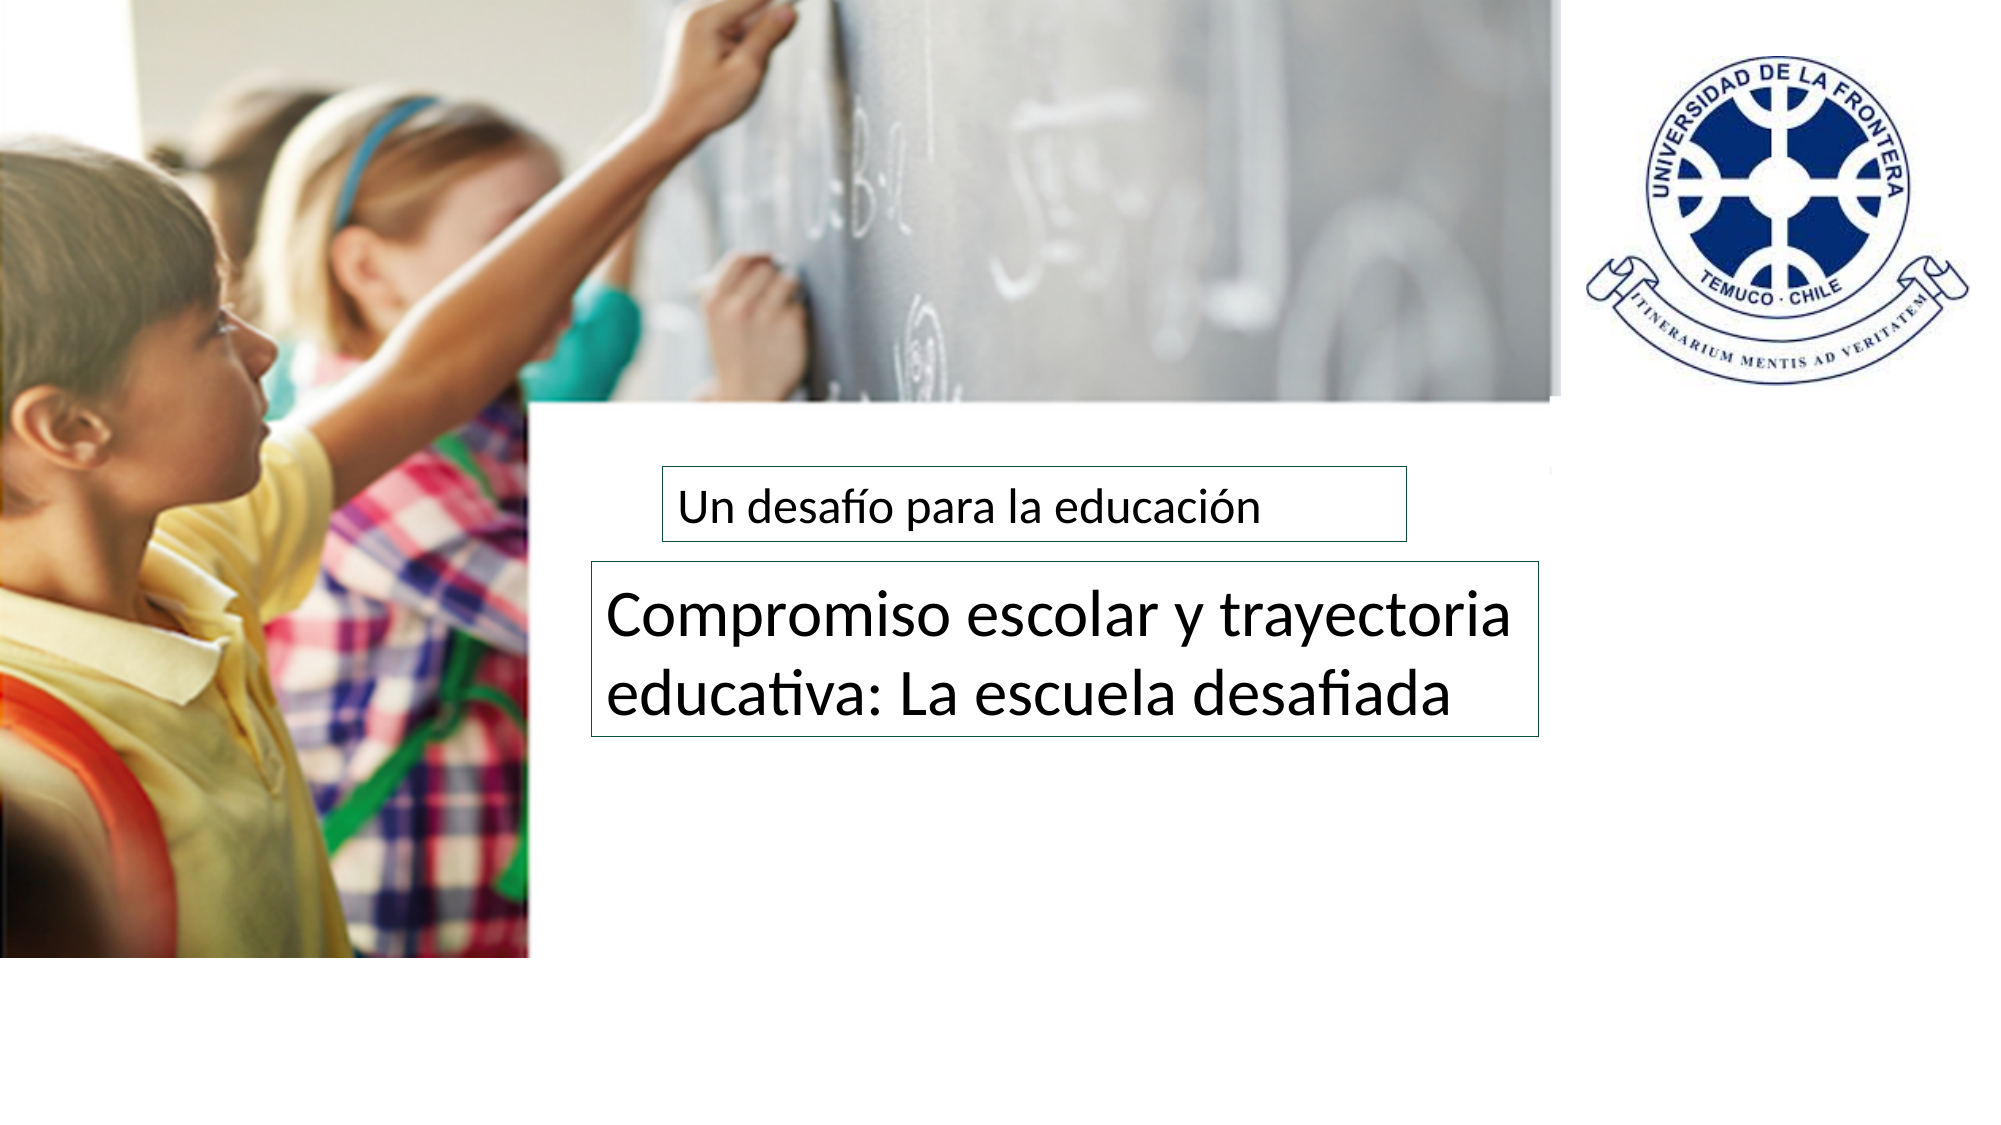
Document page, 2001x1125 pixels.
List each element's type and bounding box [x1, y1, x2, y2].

picture [1586, 56, 1970, 386]
picture [0, 0, 1562, 959]
